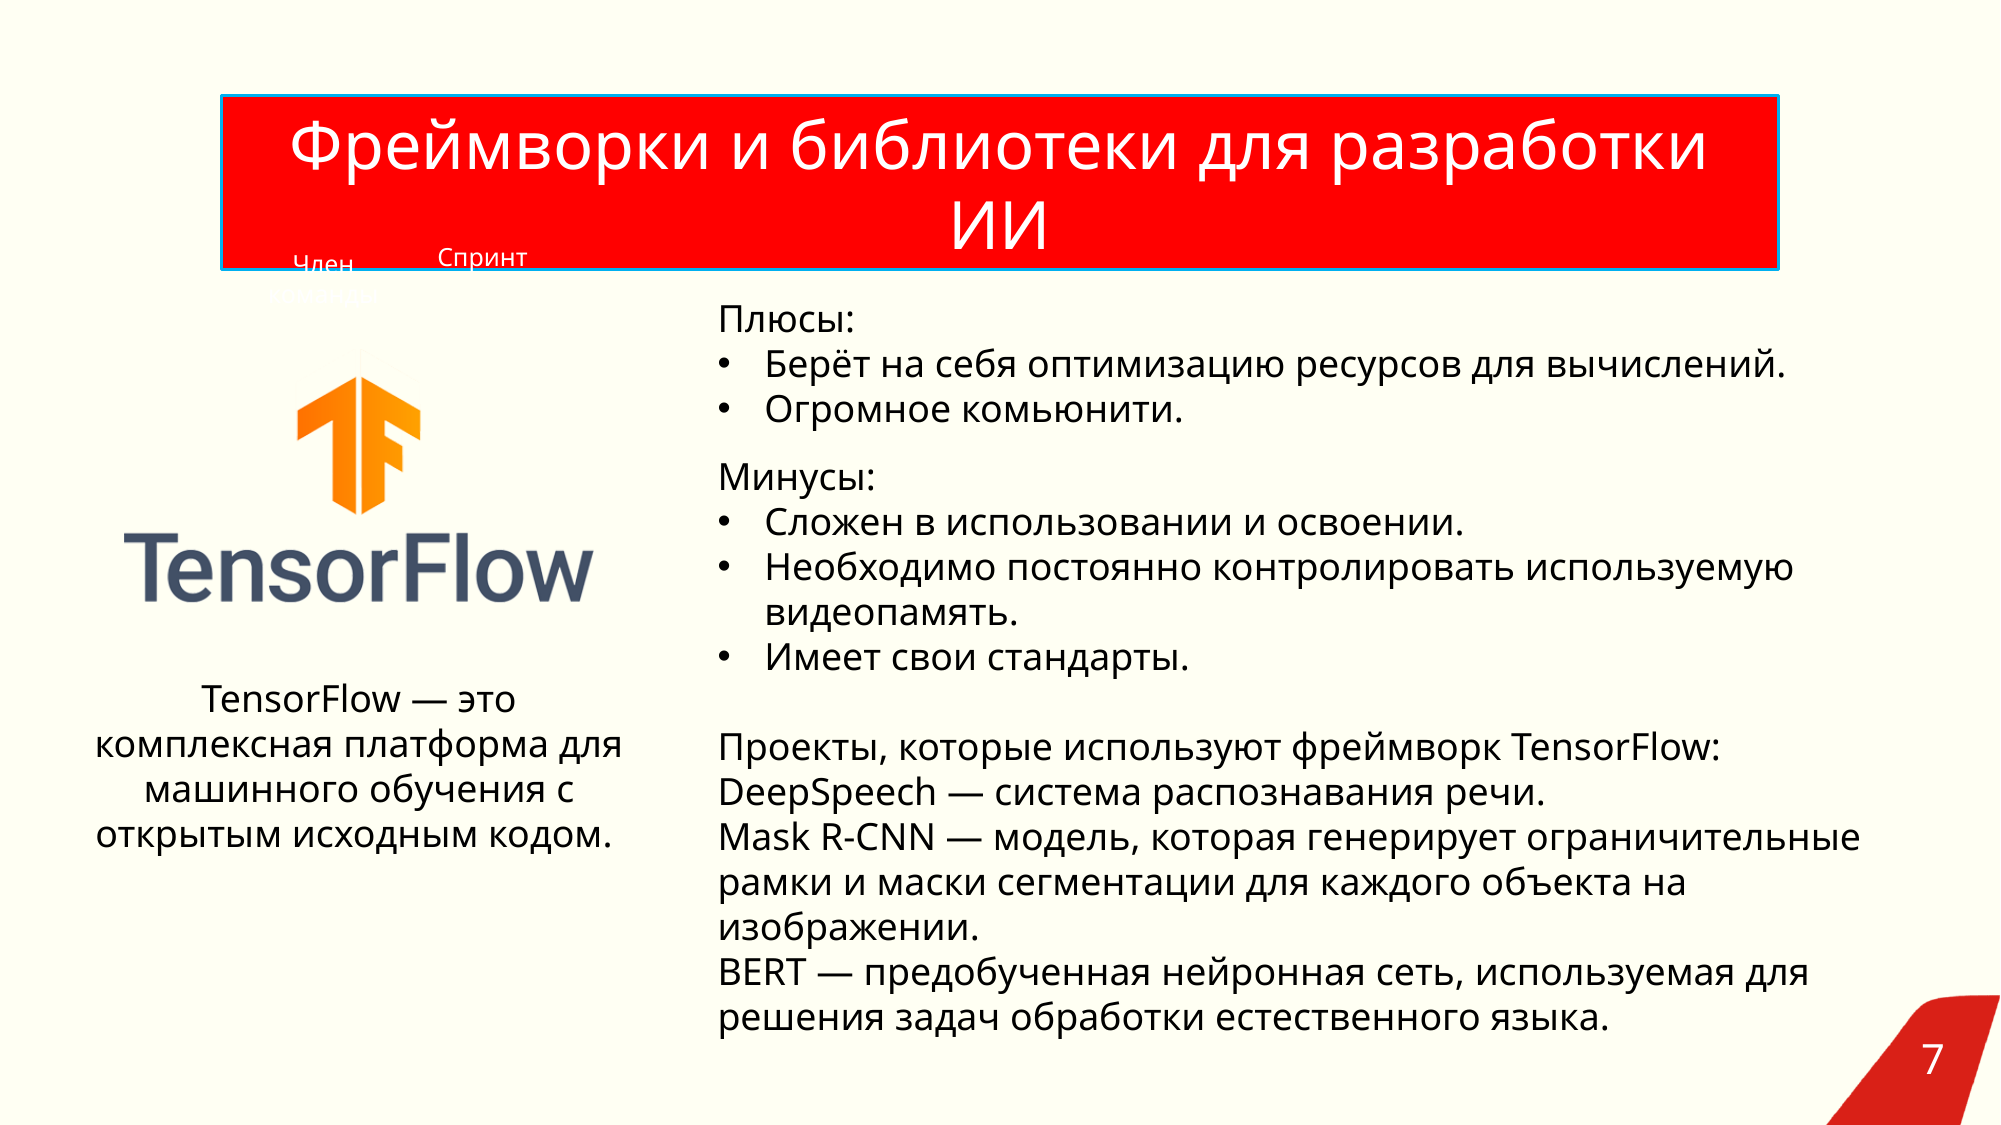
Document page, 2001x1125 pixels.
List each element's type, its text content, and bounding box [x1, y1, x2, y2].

text_box TensorFlow — это комплексная платформа для машинного обучения с открытым исходным кодом. [68, 668, 651, 863]
picture [124, 349, 594, 603]
text_box [106, 182, 1894, 996]
text_box Фреймворки и библиотеки для разработки ИИ [221, 95, 1779, 182]
text_box Член команды [242, 241, 405, 316]
text_box Плюсы: Берёт на себя оптимизацию ресурсов для вычислений. Огромное комьюнити. Минусы: Сложен в использовании и освоении. Необходимо постоянно контролировать используемую видеопамять. Имеет свои стандарты. Проекты, которые используют фреймворк TensorFlow: DeepSpeech — система распознавания речи. Mask R-CNN — модель, которая генерирует ограничительные рамки и маски сегментации для каждого объекта на изображении. BERT — предобученная нейронная сеть, используемая для решения задач обработки естественного языка. [702, 265, 1968, 1046]
text_box Спринт [415, 233, 551, 279]
picture [1821, 995, 2000, 1125]
